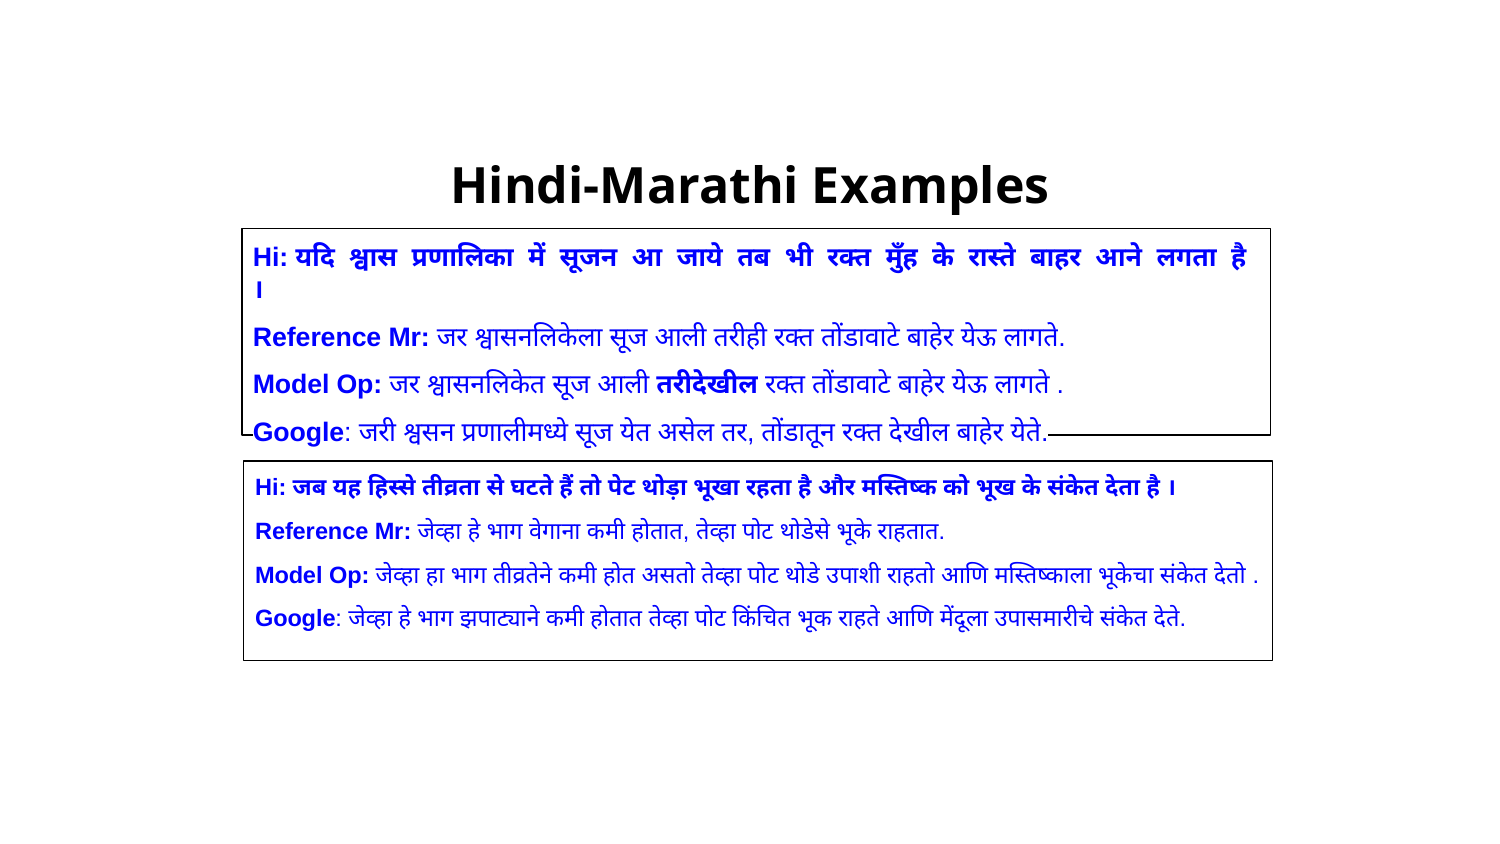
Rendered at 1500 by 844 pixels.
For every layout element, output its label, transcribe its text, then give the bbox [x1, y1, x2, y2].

text_box Hi: यदि श्वास प्रणालिका में सूजन आ जाये तब भी रक्त मुँह के रास्ते बाहर आने लगता है । Reference Mr: जर श्वासनलिकेला सूज आली तरीही रक्त तोंडावाटे बाहेर येऊ लागते. Model Op: जर श्वासनलिकेत सूज आली तरीदेखील रक्त तोंडावाटे बाहेर येऊ लागते . Google: जरी श्वसन प्रणालीमध्ये सूज येत असेल तर, तोंडातून रक्त देखील बाहेर येते. [241, 228, 1271, 436]
title Hindi-Marathi Examples [243, 130, 1257, 228]
text_box Hi: जब यह हिस्से तीव्रता से घटते हैं तो पेट थोड़ा भूखा रहता है और मस्तिष्क को भूख के संकेत देता है । Reference Mr: जेव्हा हे भाग वेगाना कमी होतात, तेव्हा पोट थोडेसे भूके राहतात. Model Op: जेव्हा हा भाग तीव्रतेने कमी होत असतो तेव्हा पोट थोडे उपाशी राहतो आणि मस्तिष्काला भूकेचा संकेत देतो . Google: जेव्हा हे भाग झपाट्याने कमी होतात तेव्हा पोट किंचित भूक राहते आणि मेंदूला उपासमारीचे संकेत देते. [243, 460, 1273, 661]
